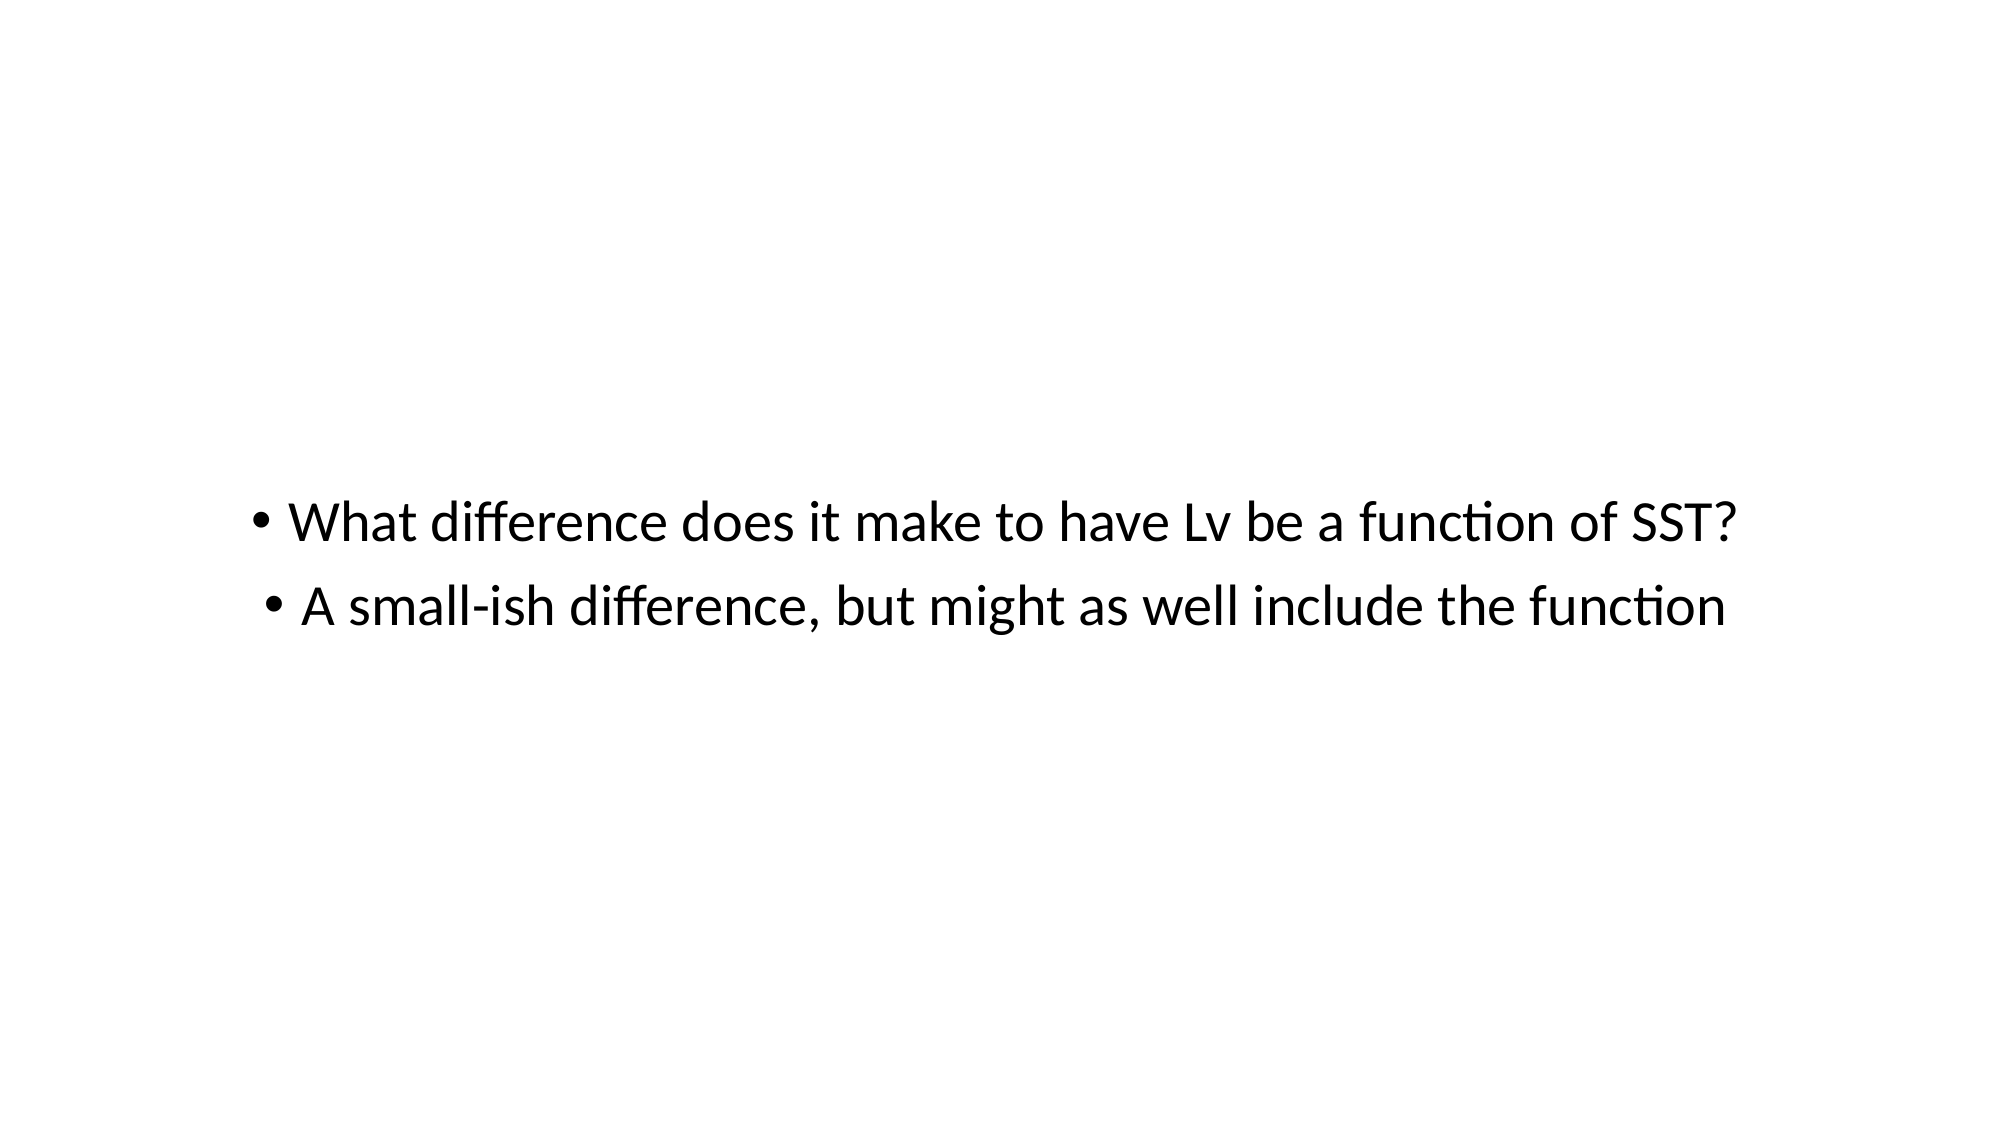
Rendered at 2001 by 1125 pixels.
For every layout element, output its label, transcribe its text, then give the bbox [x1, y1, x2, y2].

list What difference does it make to have Lv be a function of SST? A small-ish difference, but might as well include the function [13, 20, 1978, 1109]
